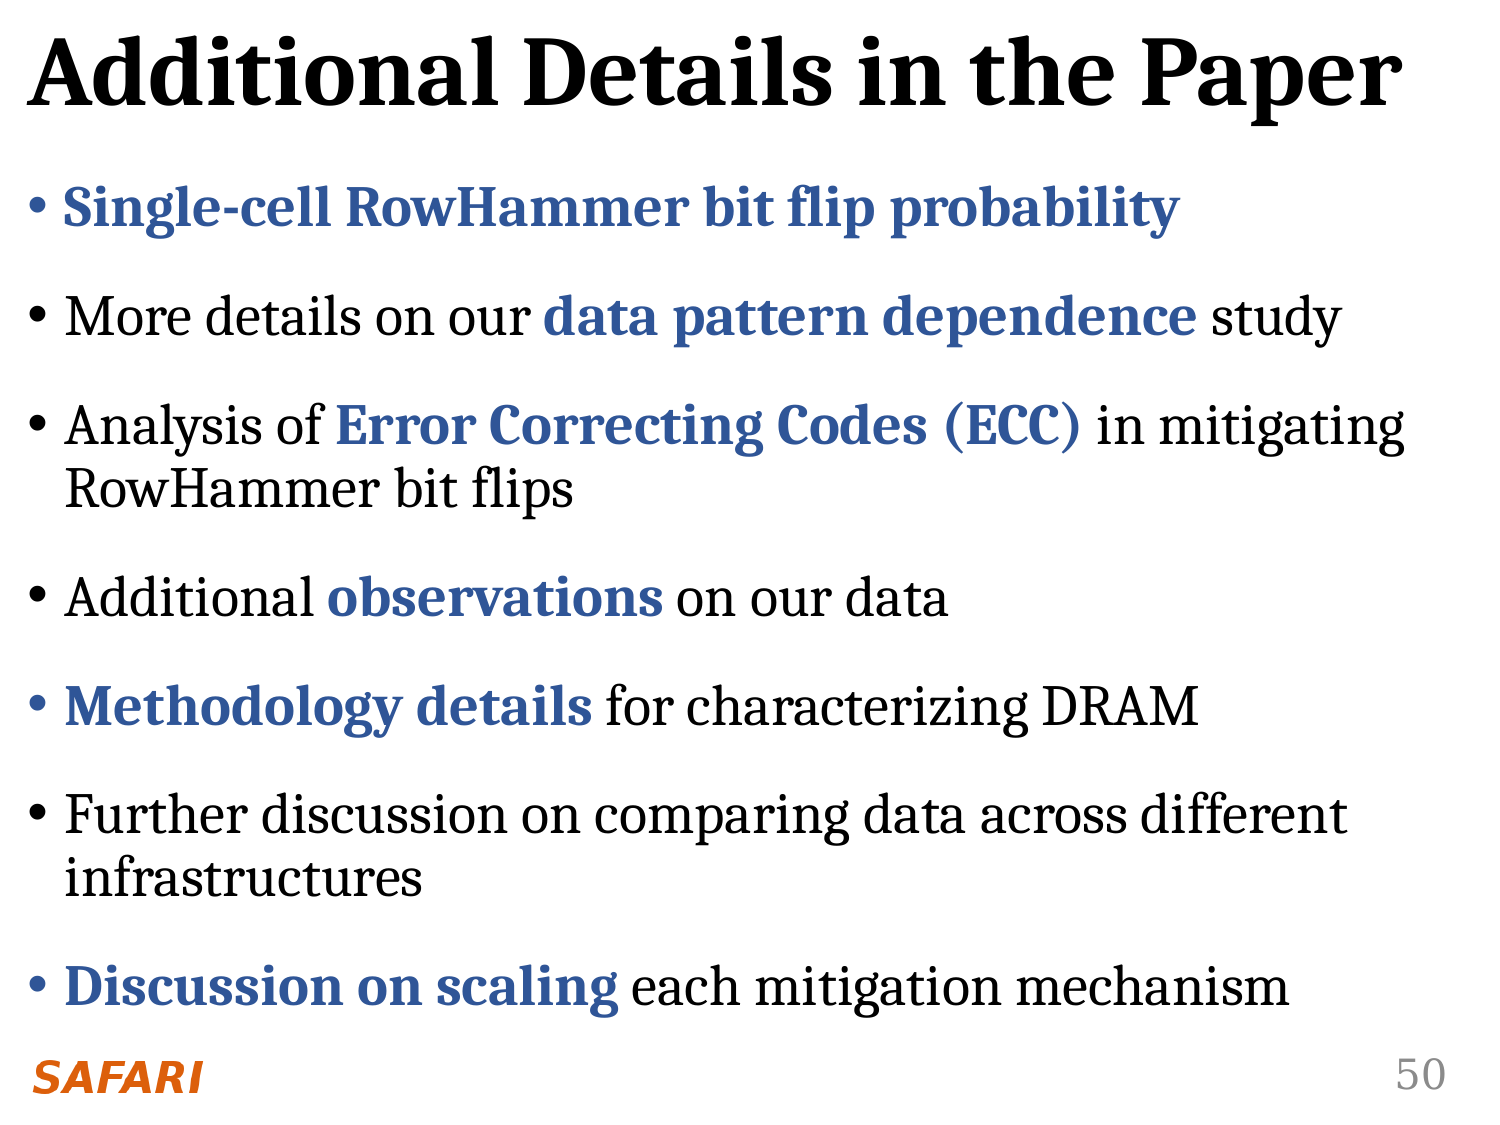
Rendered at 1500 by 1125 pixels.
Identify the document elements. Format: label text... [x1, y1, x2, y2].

title Additional Details in the Paper [12, 12, 1487, 134]
picture [31, 1051, 209, 1104]
list Single-cell RowHammer bit flip probability More details on our data pattern dependence study Analysis of Error Correcting Codes (ECC) in mitigating RowHammer bit flips Additional observations on our data Methodology details for characterizing DRAM Further discussion on comparing data across different infrastructures Discussion on scaling each mitigation mechanism [12, 169, 1487, 1042]
